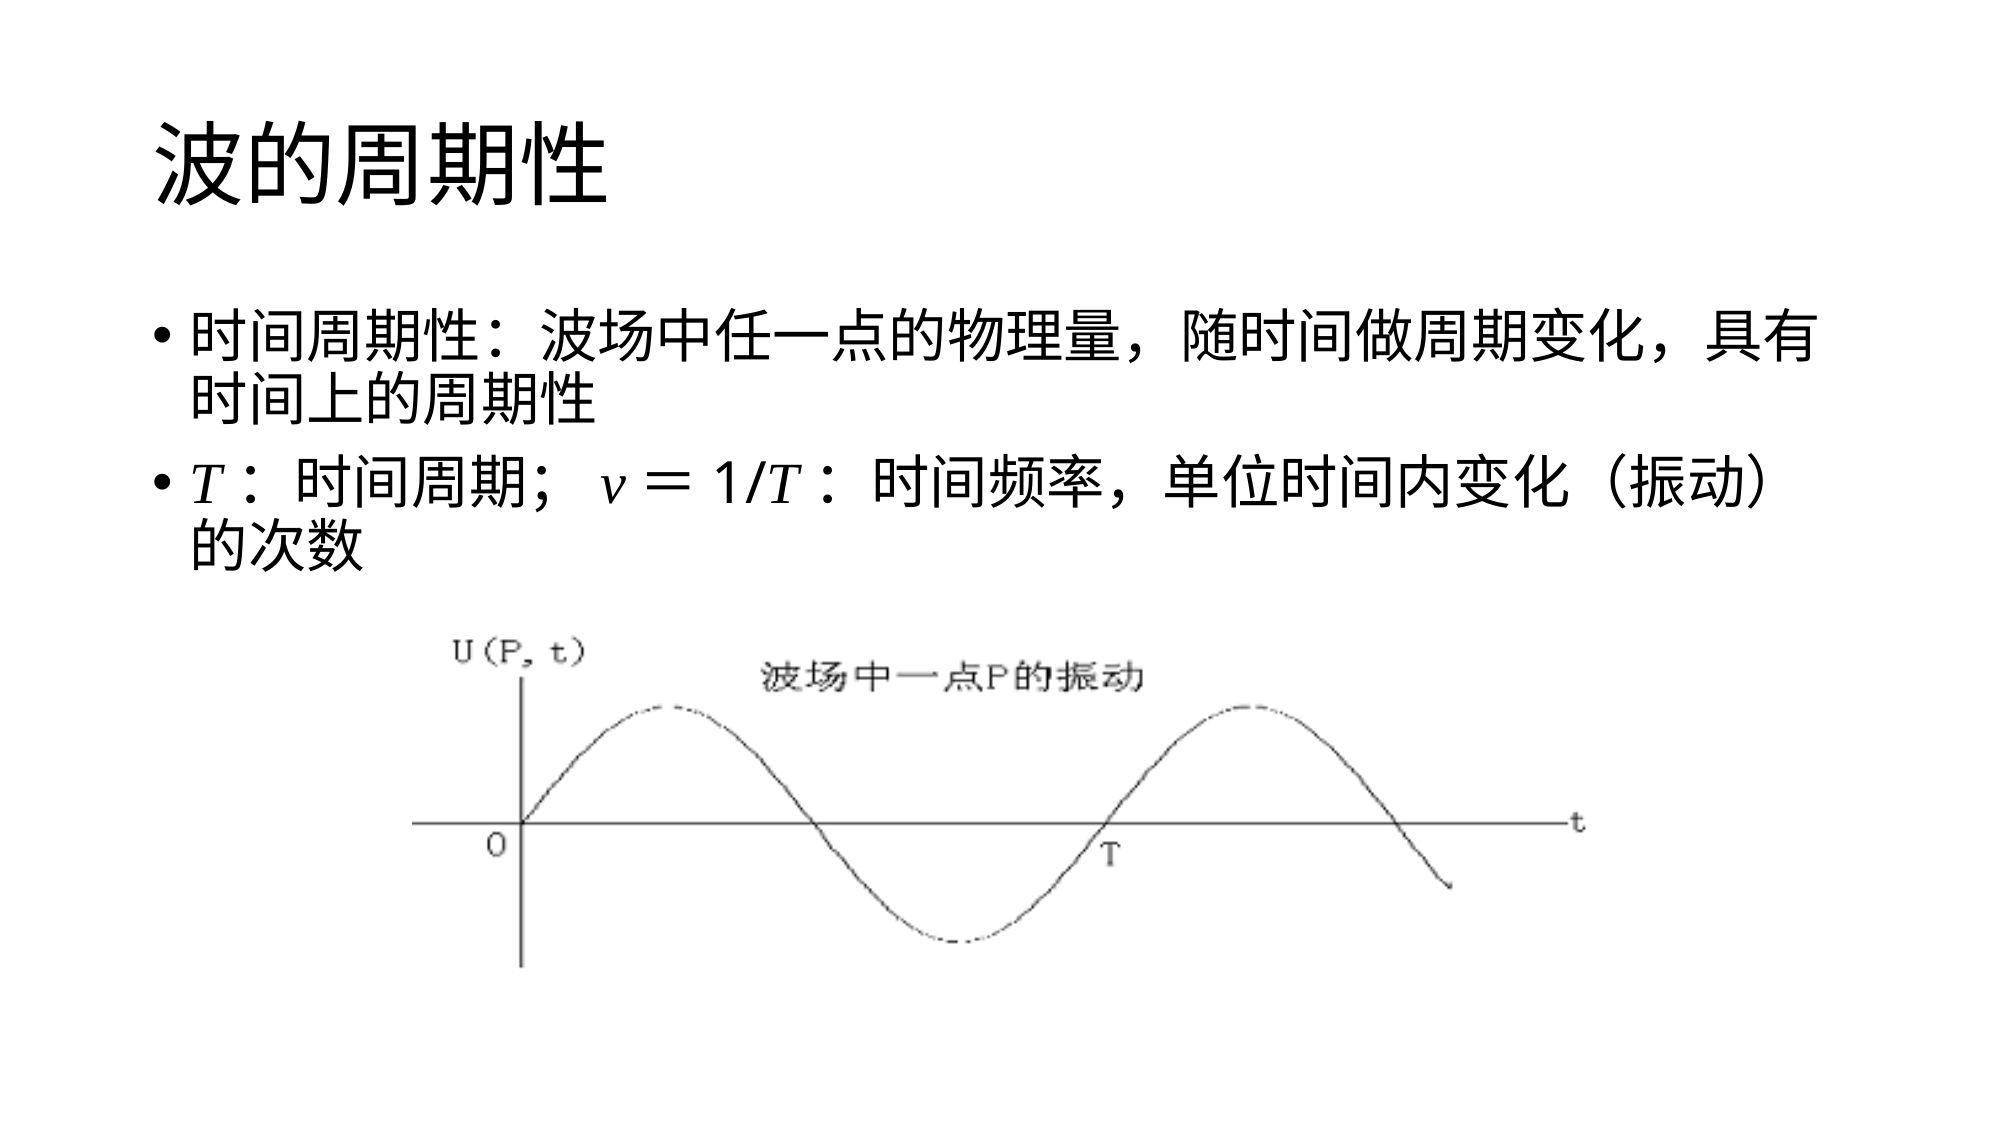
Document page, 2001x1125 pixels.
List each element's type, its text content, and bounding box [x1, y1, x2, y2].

title 波的周期性 [137, 59, 1863, 278]
list 时间周期性：波场中任一点的物理量，随时间做周期变化，具有时间上的周期性 T：时间周期；ν＝1/T：时间频率，单位时间内变化（振动）的次数 [137, 299, 1863, 1014]
picture [412, 616, 1613, 988]
